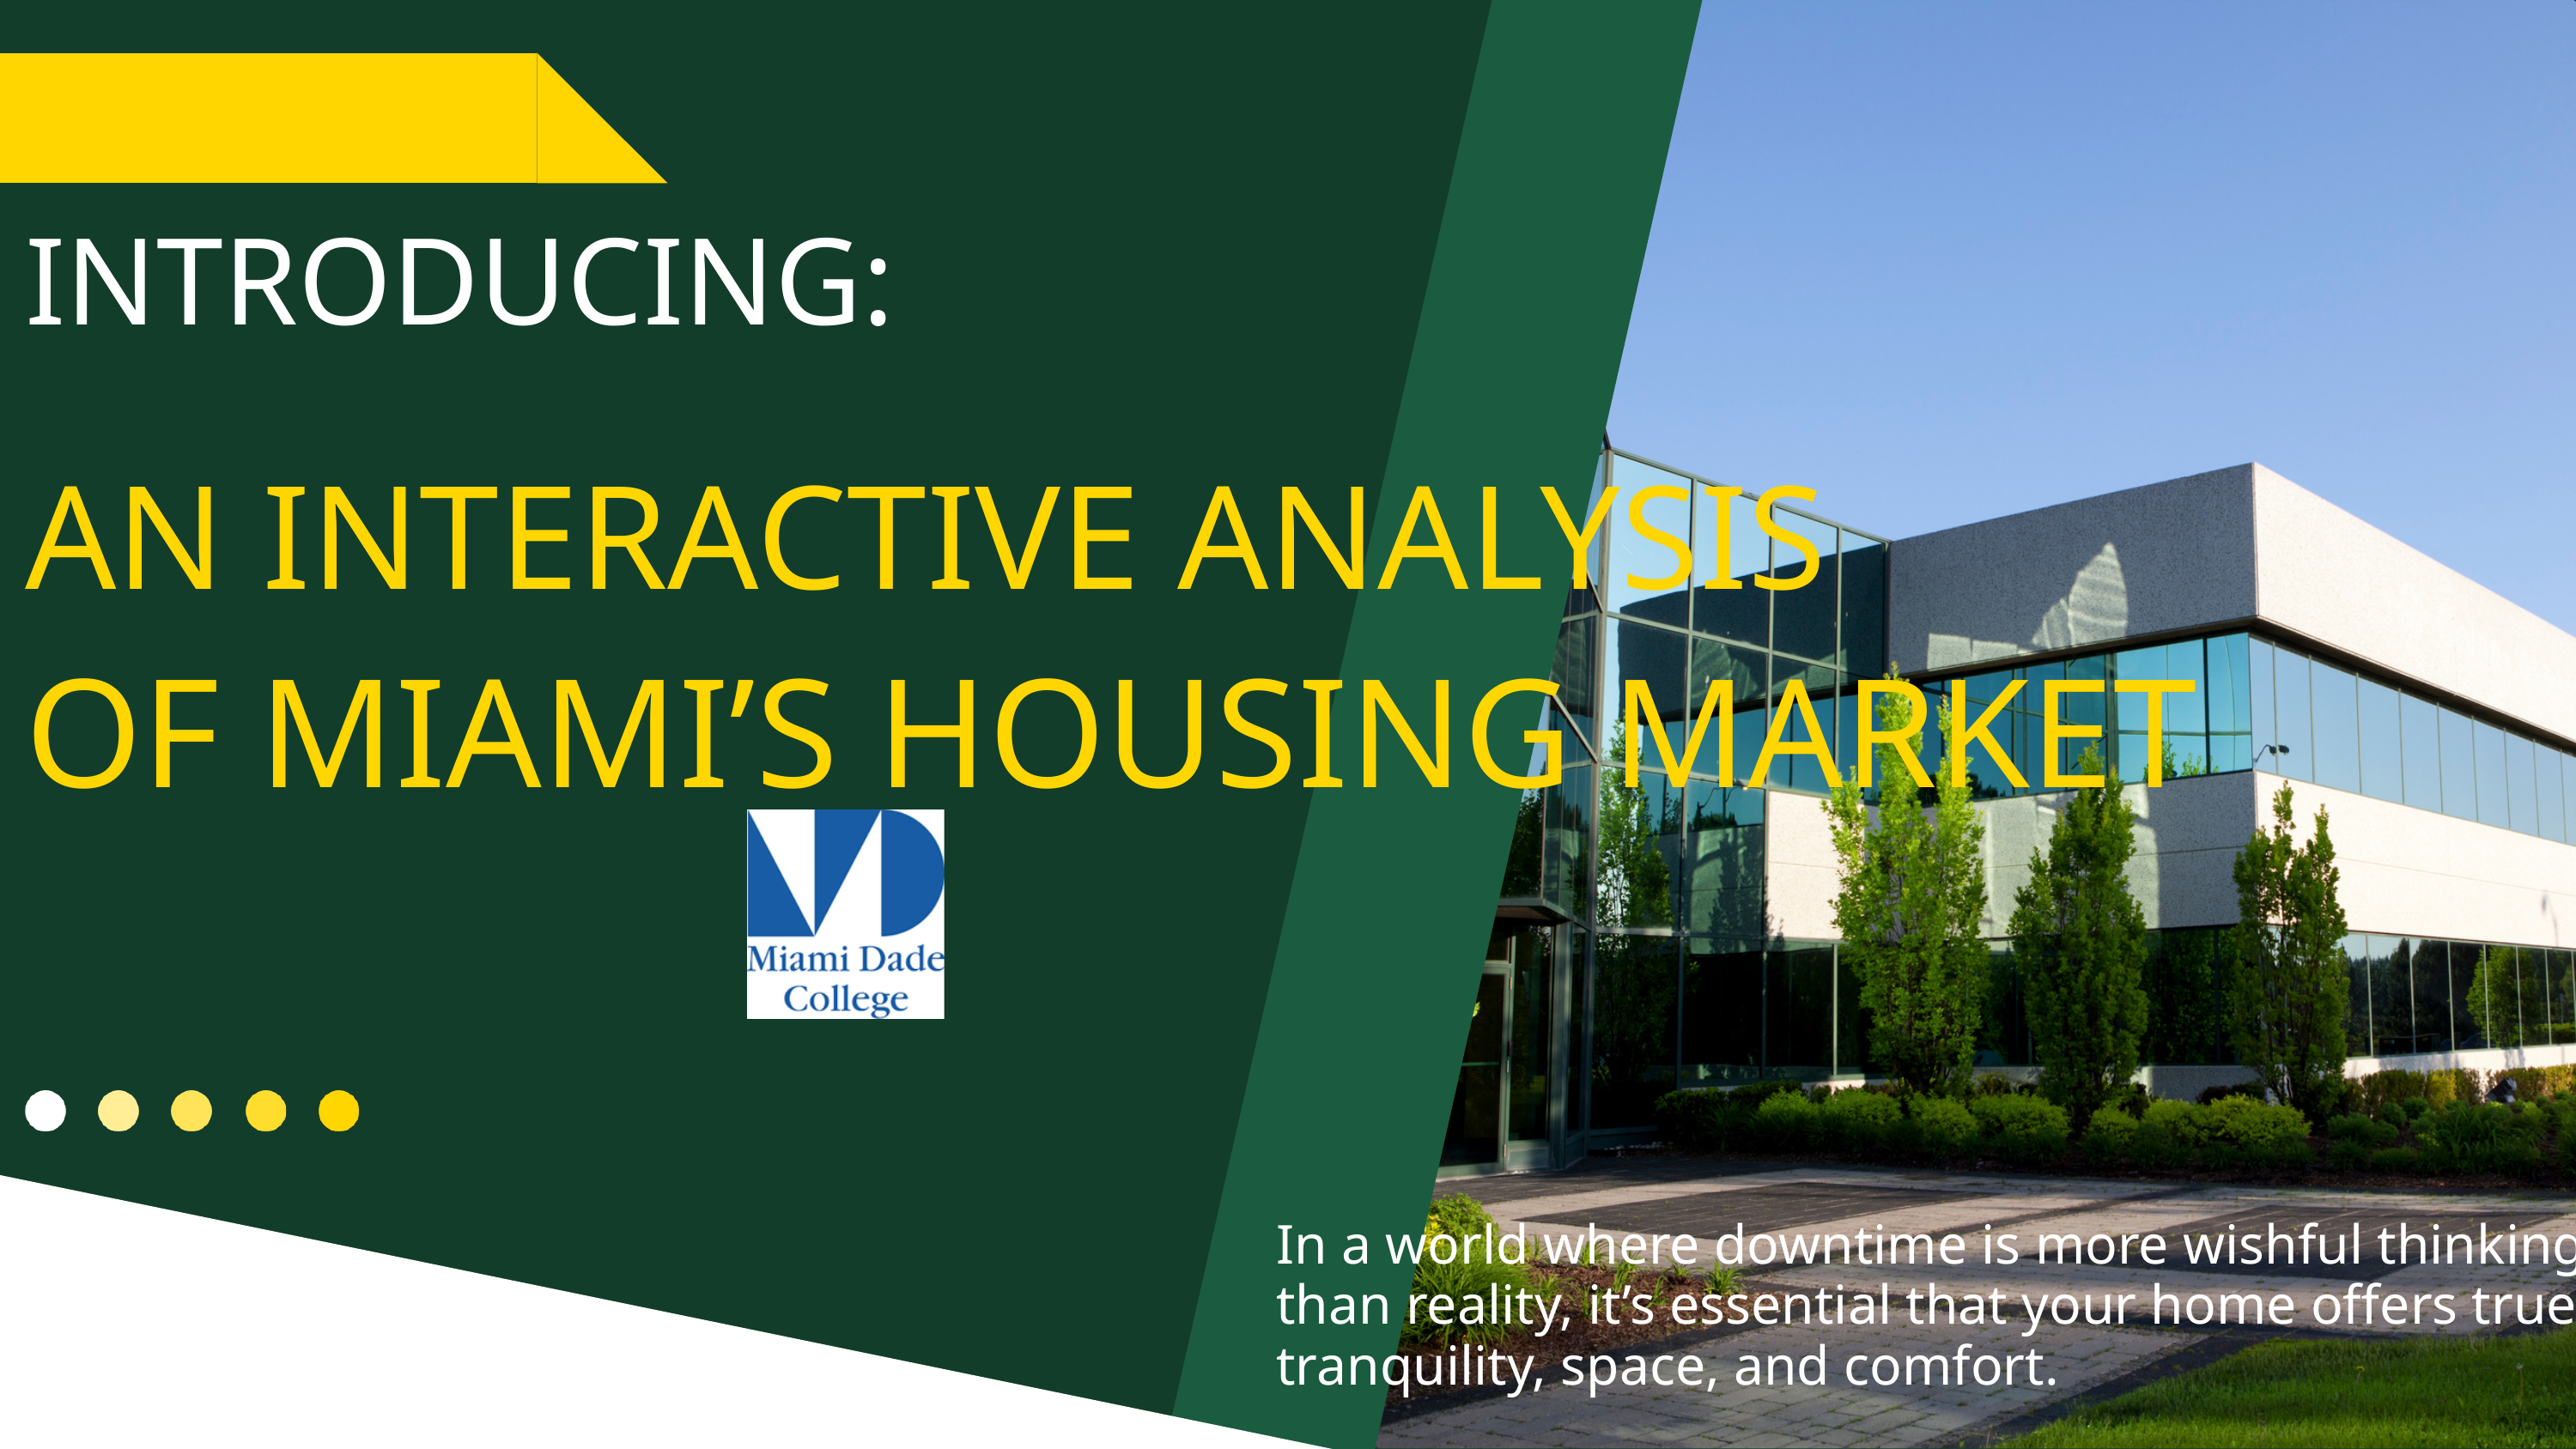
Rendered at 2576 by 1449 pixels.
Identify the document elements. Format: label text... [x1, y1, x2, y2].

text_box In a world where downtime is more wishful thinking than reality, it’s essential that your home offers true tranquility, space, and comfort.​ [1276, 1214, 1359, 1320]
text_box OF MIAMI’S HOUSING MARKET [25, 607, 1359, 818]
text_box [1364, 0, 2576, 1449]
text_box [0, 52, 535, 184]
text_box [25, 1090, 359, 1131]
text_box AN INTERACTIVE ANALYSIS [25, 416, 1359, 607]
text_box [747, 818, 945, 1019]
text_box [537, 52, 668, 184]
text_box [0, 1322, 1484, 1449]
text_box INTRODUCING: [25, 180, 1359, 349]
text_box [668, 597, 2210, 803]
